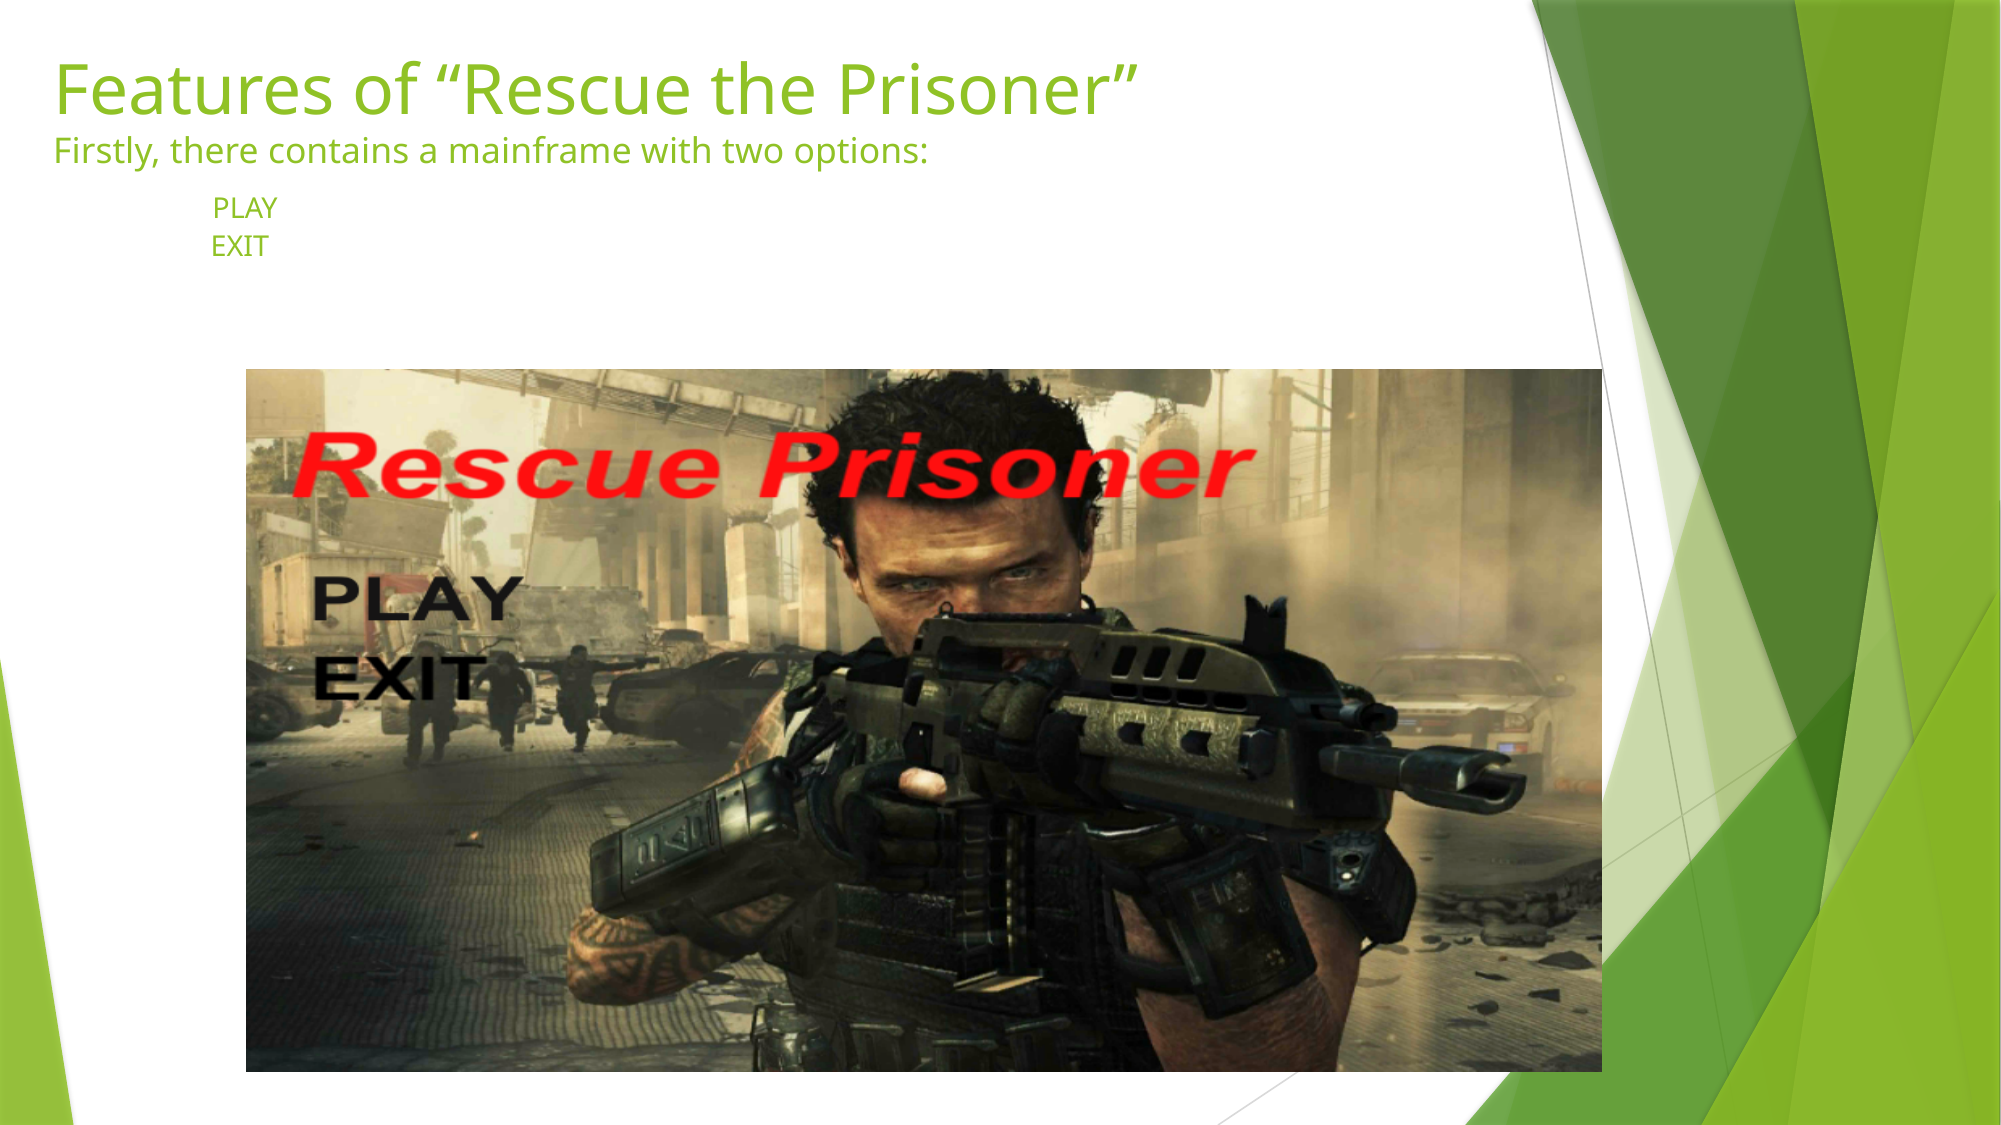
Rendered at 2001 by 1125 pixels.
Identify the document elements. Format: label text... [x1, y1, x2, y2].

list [245, 368, 1603, 1072]
title Features of “Rescue the Prisoner” Firstly, there contains a mainframe with two options: PLAY EXIT [38, 37, 1602, 327]
